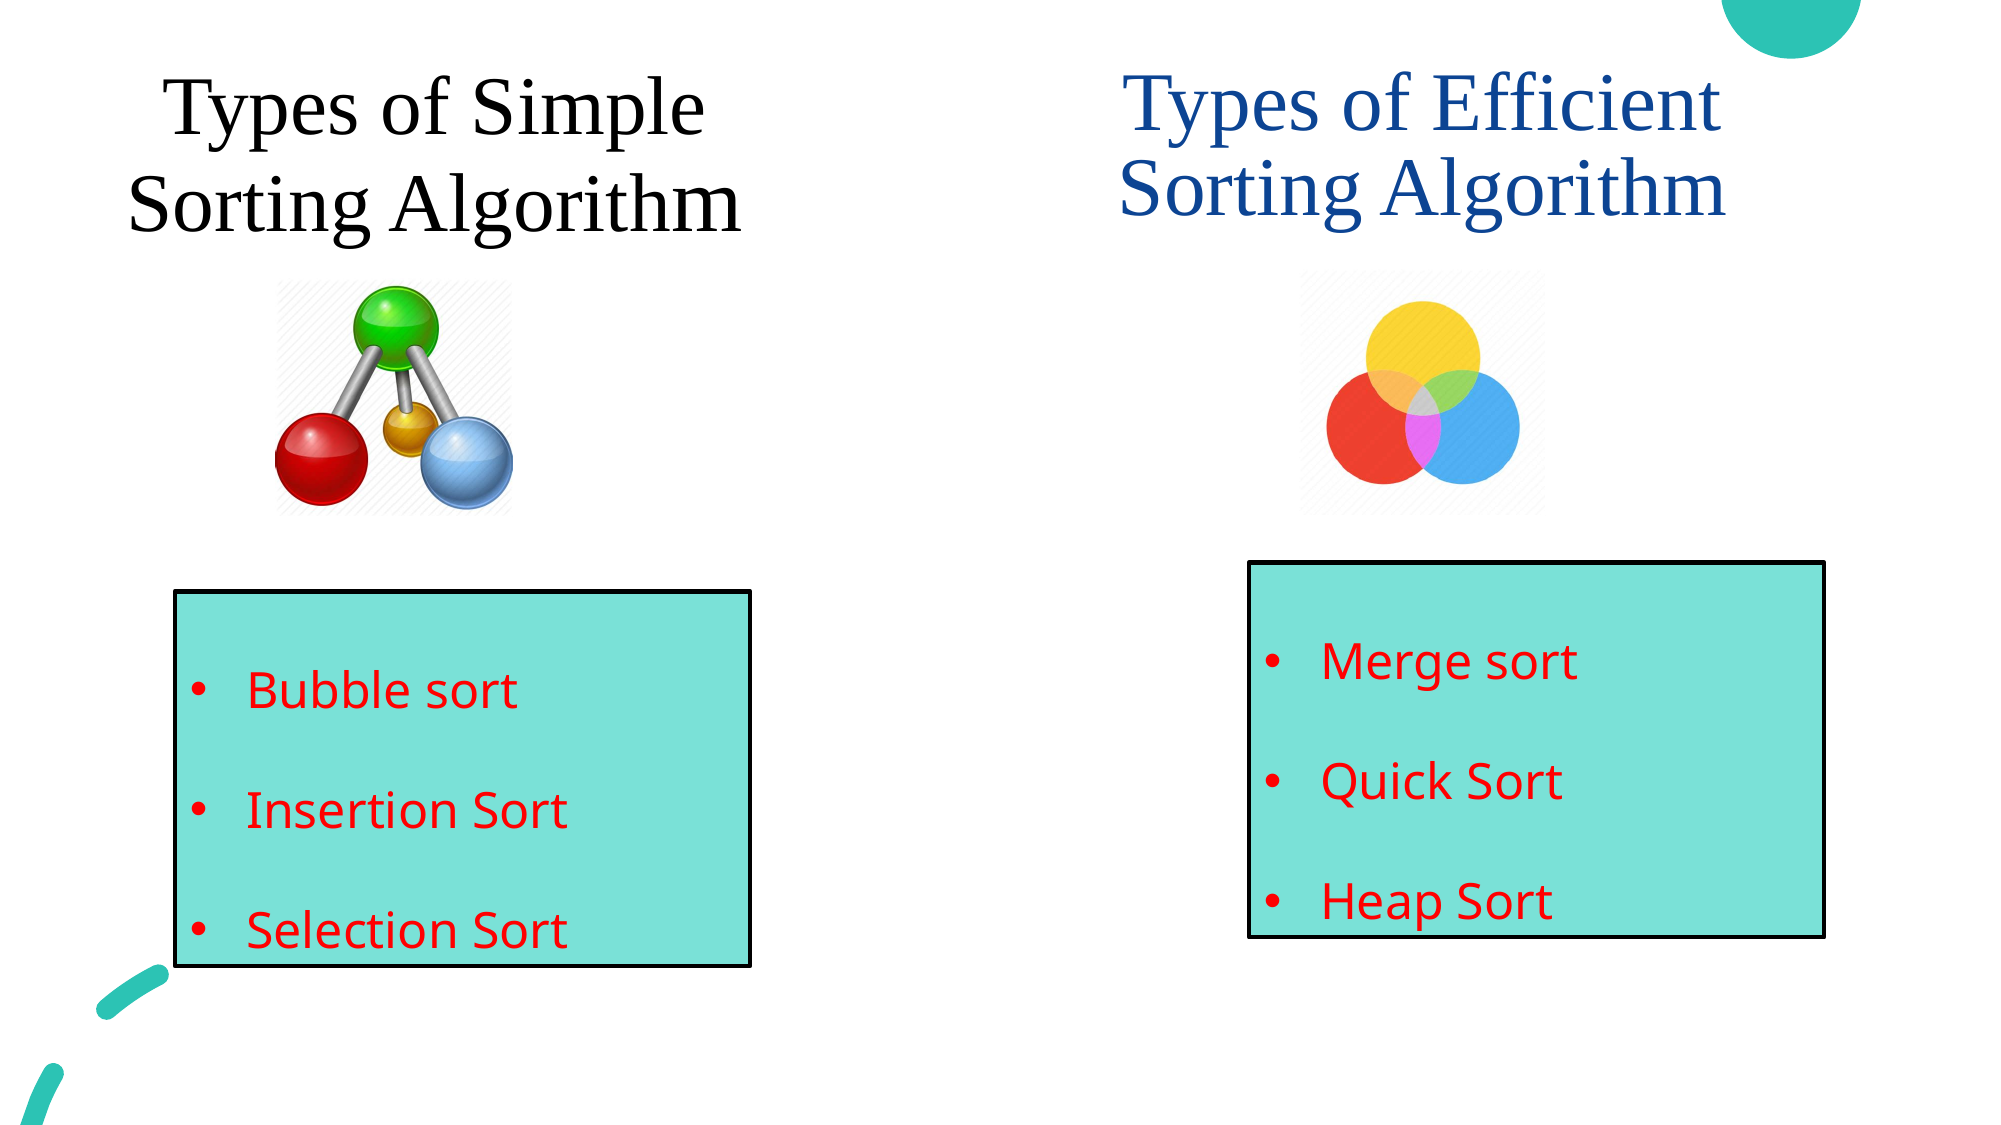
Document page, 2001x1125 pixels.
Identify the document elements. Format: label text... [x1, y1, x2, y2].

picture [274, 278, 513, 517]
text_box Merge sort Quick Sort Heap Sort [1249, 562, 1825, 938]
text_box Bubble sort Insertion Sort Selection Sort [174, 591, 750, 966]
title Types of Simple Sorting Algorithm [97, 55, 773, 368]
picture [1299, 269, 1546, 516]
text_box Types of Efficient Sorting Algorithm [1085, 52, 1761, 328]
